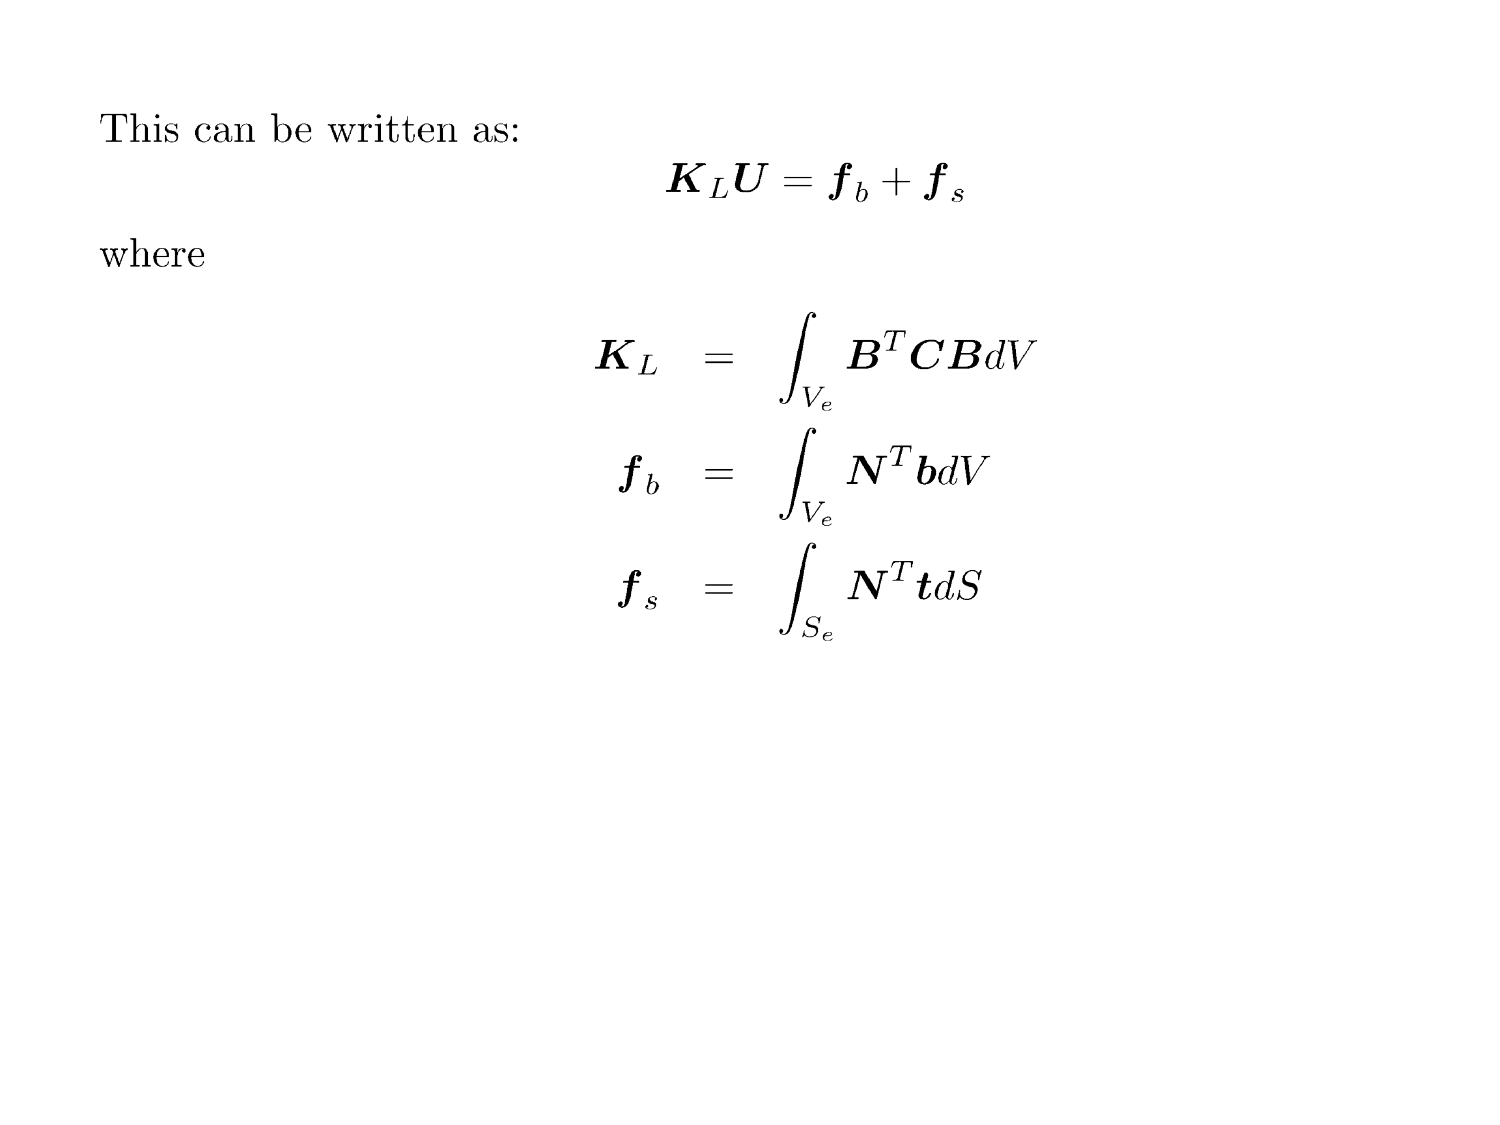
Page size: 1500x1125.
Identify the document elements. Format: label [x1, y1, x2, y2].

picture [95, 109, 1038, 644]
